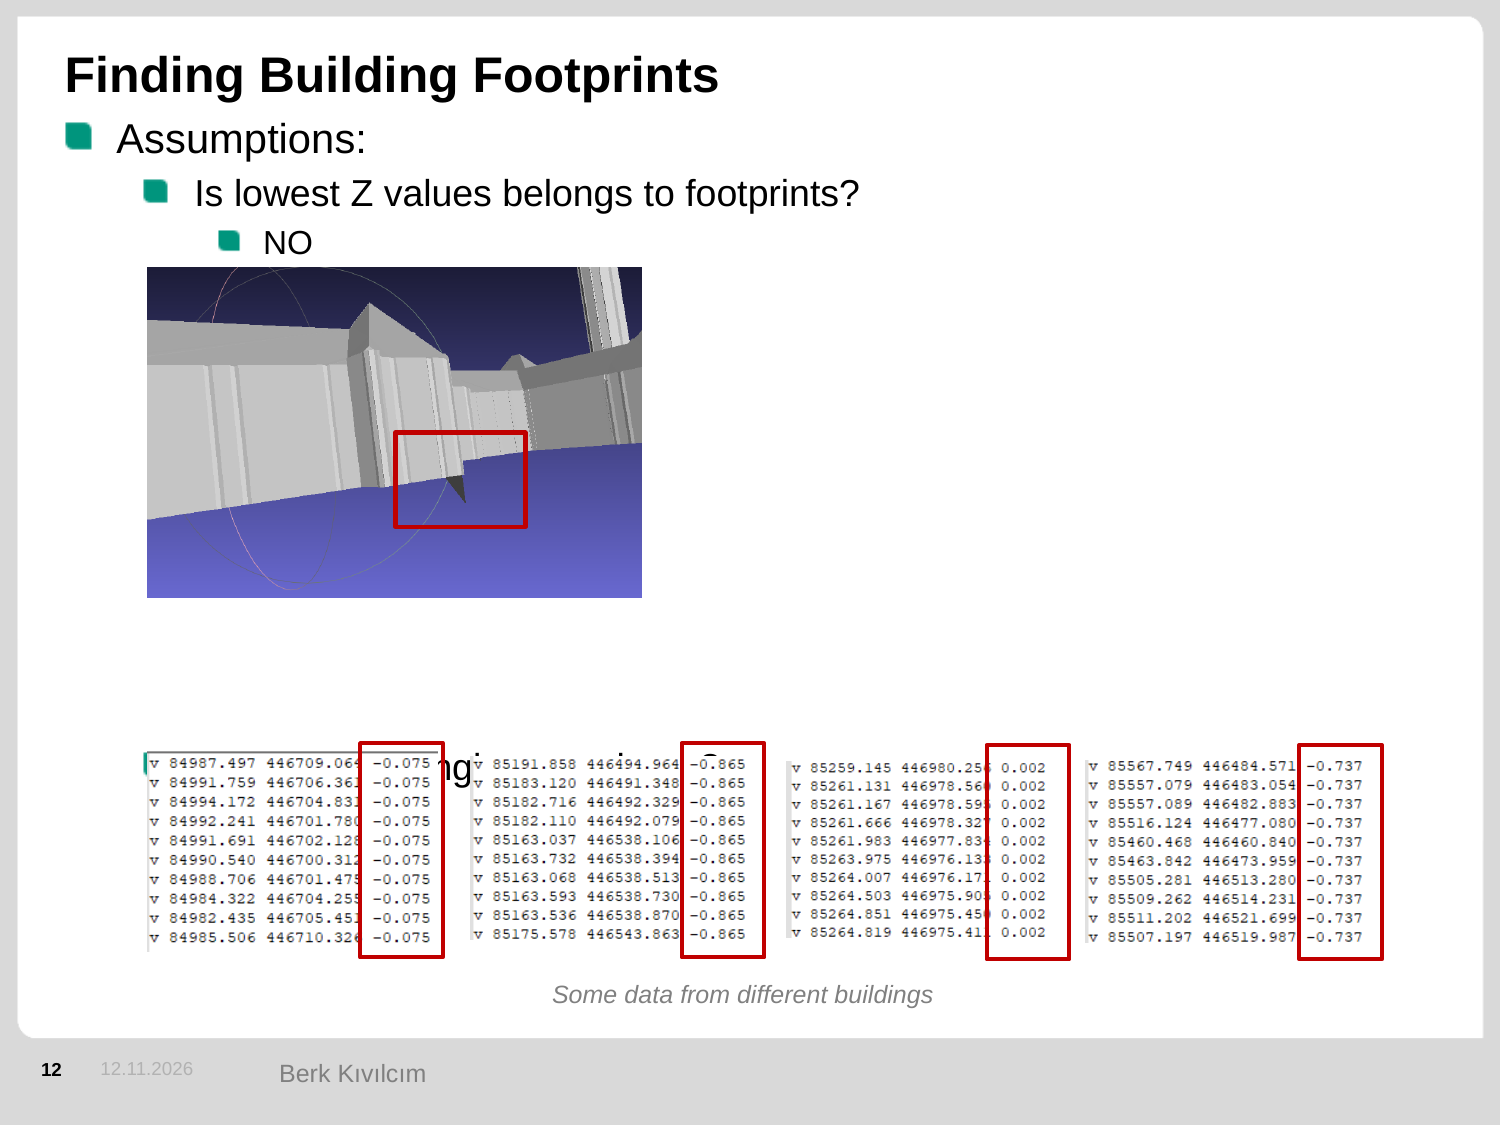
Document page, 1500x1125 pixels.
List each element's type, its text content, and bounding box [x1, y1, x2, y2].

text_box [680, 741, 766, 959]
text_box [985, 743, 1071, 961]
title Finding Building Footprints [64, 9, 1199, 103]
list Assumptions: Is lowest Z values belongs to footprints? NO Is footprint triangles are planar? Yes [64, 111, 1436, 915]
text_box [1297, 743, 1384, 961]
footer Berk Kıvılcım [278, 1056, 977, 1117]
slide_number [100, 1057, 272, 1117]
text_box Some data from different buildings [551, 978, 955, 1038]
text_box [358, 741, 445, 959]
picture [0, 0, 1500, 1125]
